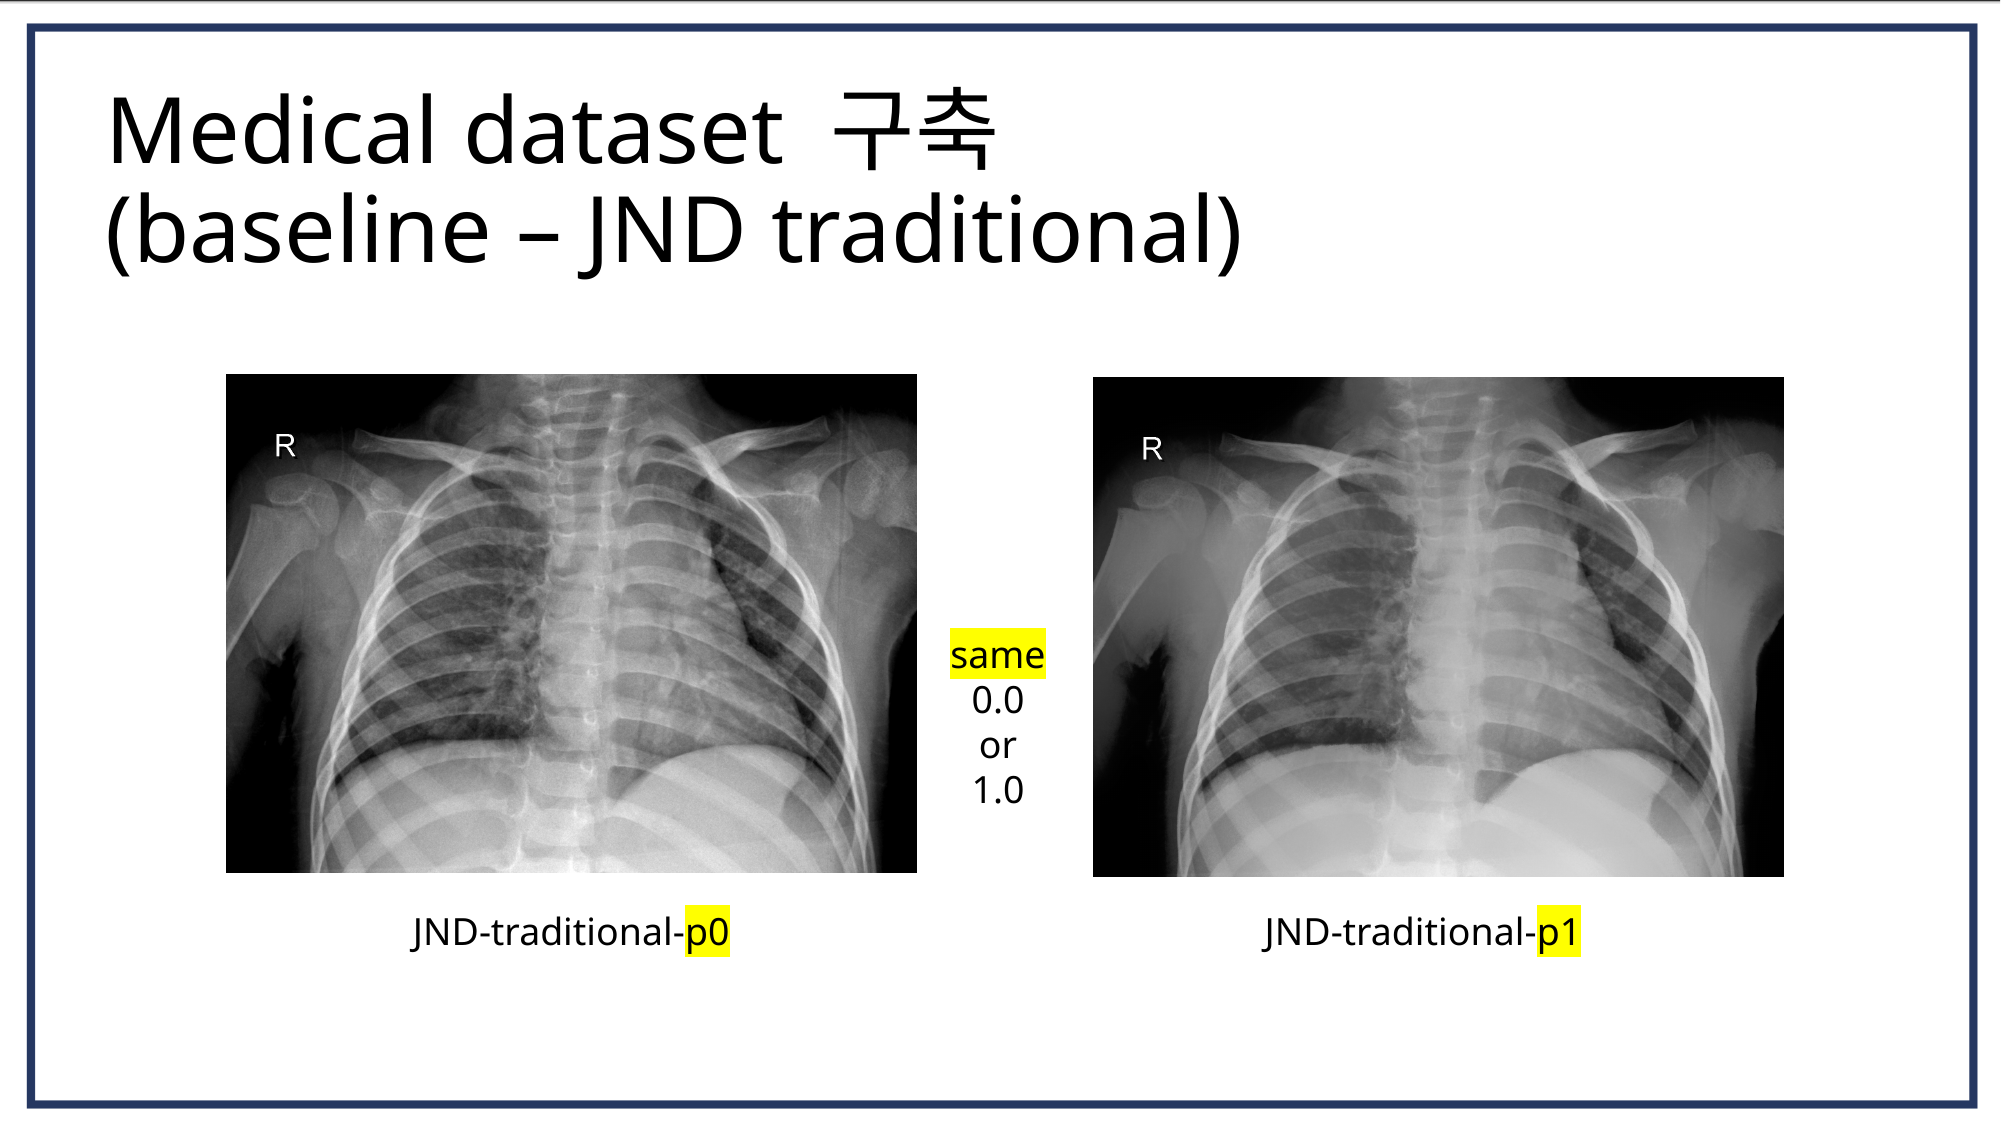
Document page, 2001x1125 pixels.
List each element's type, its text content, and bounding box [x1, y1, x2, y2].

text_box JND-traditional-p0 [398, 900, 745, 961]
title Medical dataset 구축 (baseline – JND traditional) [90, 74, 1816, 292]
picture [0, 0, 2001, 1125]
text_box JND-traditional-p1 [1249, 900, 1597, 961]
text_box same 0.0 or 1.0 [935, 623, 1061, 818]
